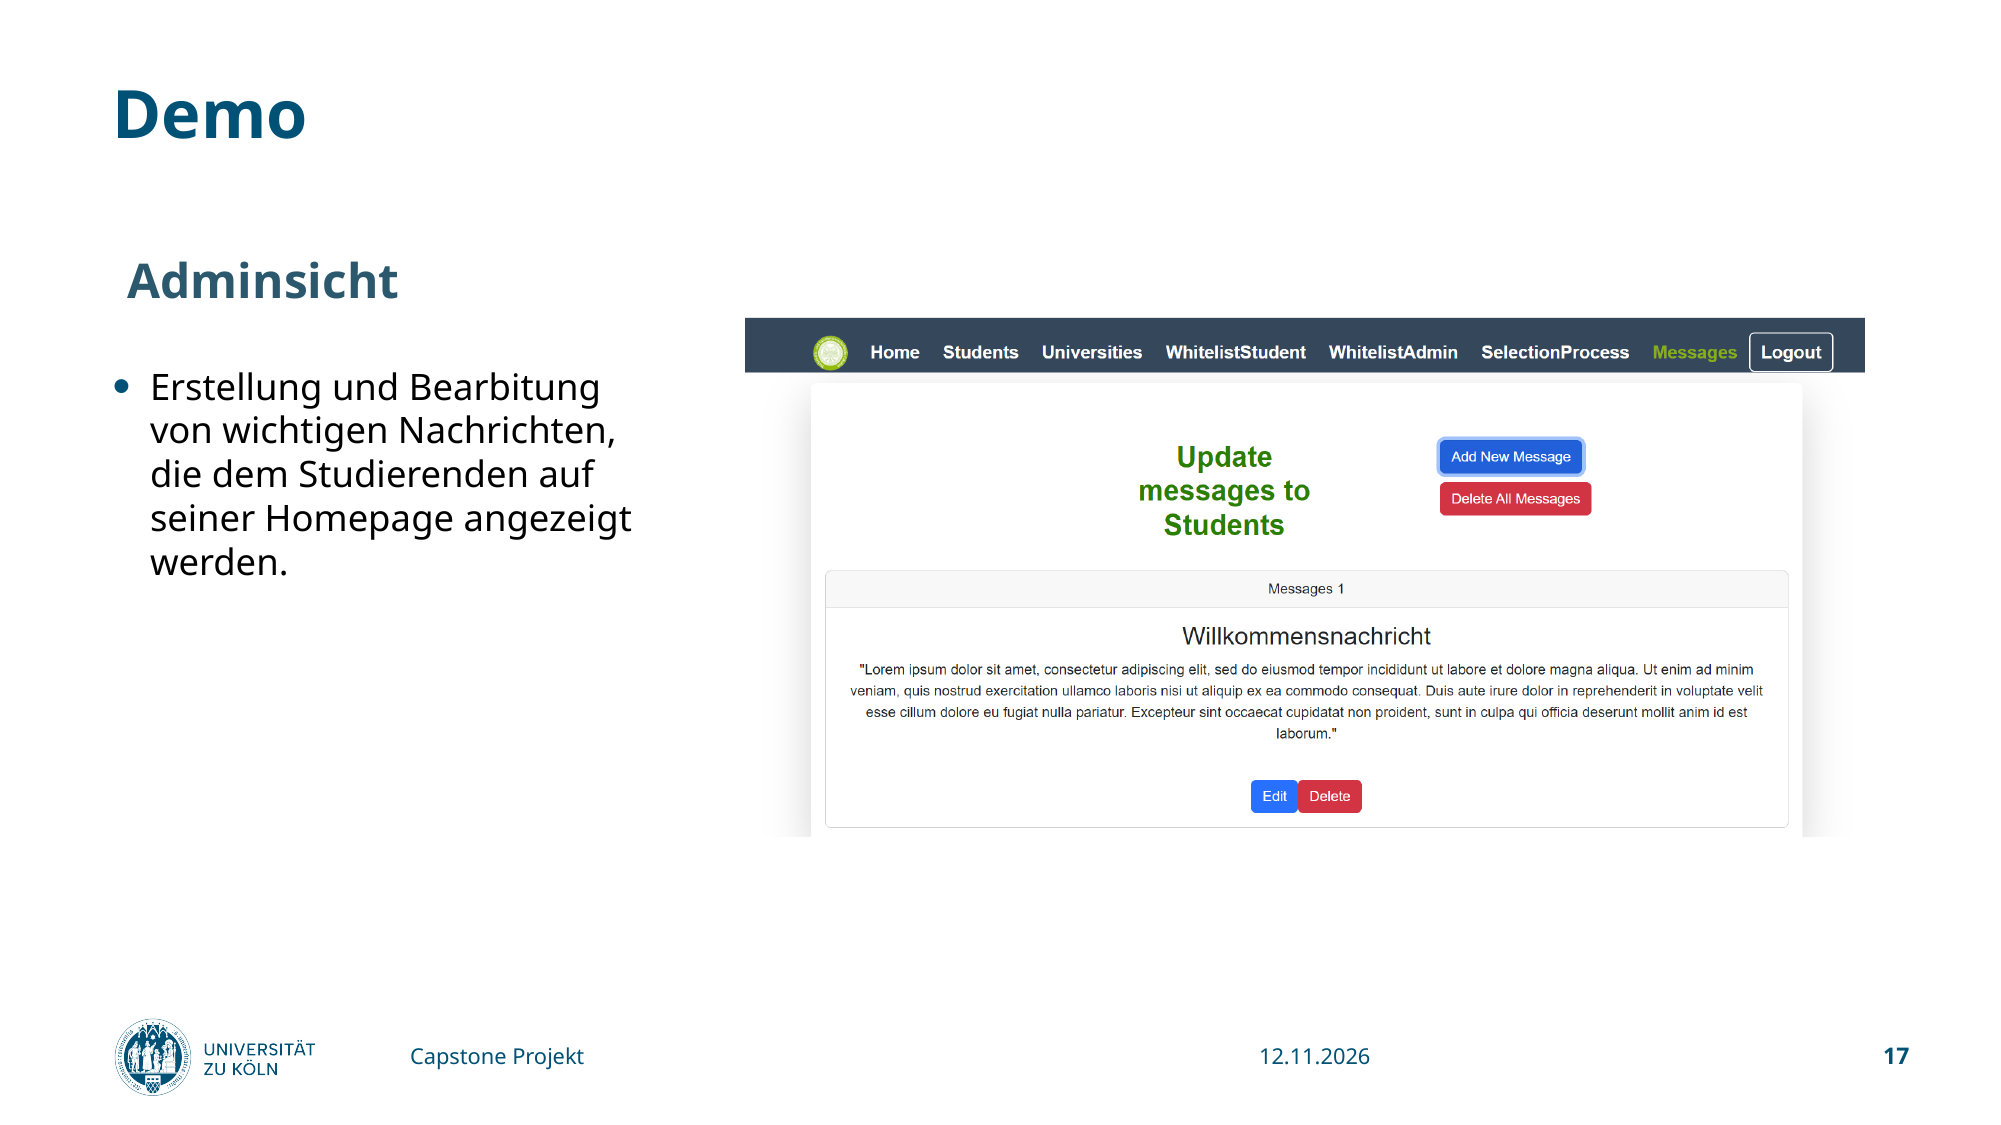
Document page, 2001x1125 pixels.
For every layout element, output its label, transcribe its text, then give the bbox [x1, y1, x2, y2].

picture [745, 316, 1865, 837]
title Demo [112, 80, 1910, 280]
text_box Adminsicht [112, 243, 1113, 316]
list Erstellung und Bearbitung von wichtigen Nachrichten, die dem Studierenden auf seiner Homepage angezeigt werden. [112, 363, 640, 1048]
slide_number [1259, 1037, 1459, 1078]
picture [161, 1048, 175, 1073]
slide_number 17 [1459, 1037, 1910, 1078]
picture [129, 1048, 140, 1073]
picture [142, 1048, 161, 1073]
footer Capstone Projekt [410, 1037, 1258, 1078]
picture [102, 1006, 328, 1109]
